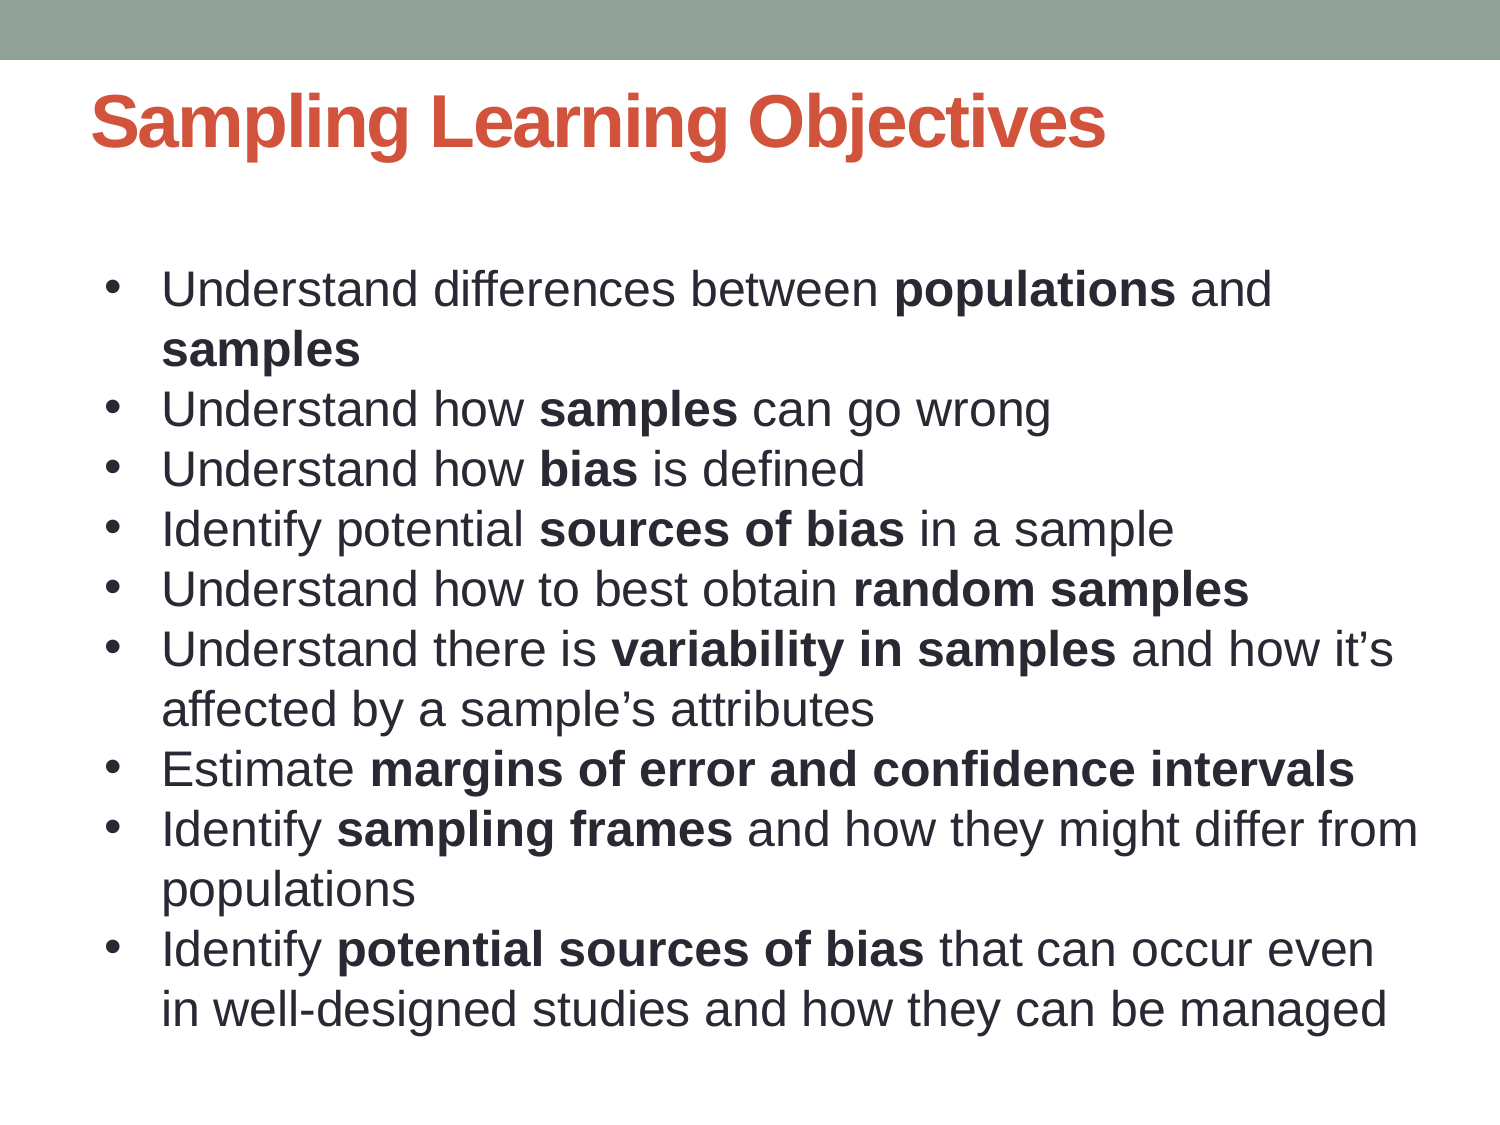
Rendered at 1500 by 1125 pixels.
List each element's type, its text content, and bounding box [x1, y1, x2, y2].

title Sampling Learning Objectives [75, 23, 1425, 211]
text_box Understand differences between populations and samples Understand how samples can go wrong Understand how bias is defined Identify potential sources of bias in a sample Understand how to best obtain random samples Understand there is variability in samples and how it’s affected by a sample’s attributes Estimate margins of error and confidence intervals Identify sampling frames and how they might differ from populations Identify potential sources of bias that can occur even in well-designed studies and how they can be managed [89, 248, 1440, 1104]
